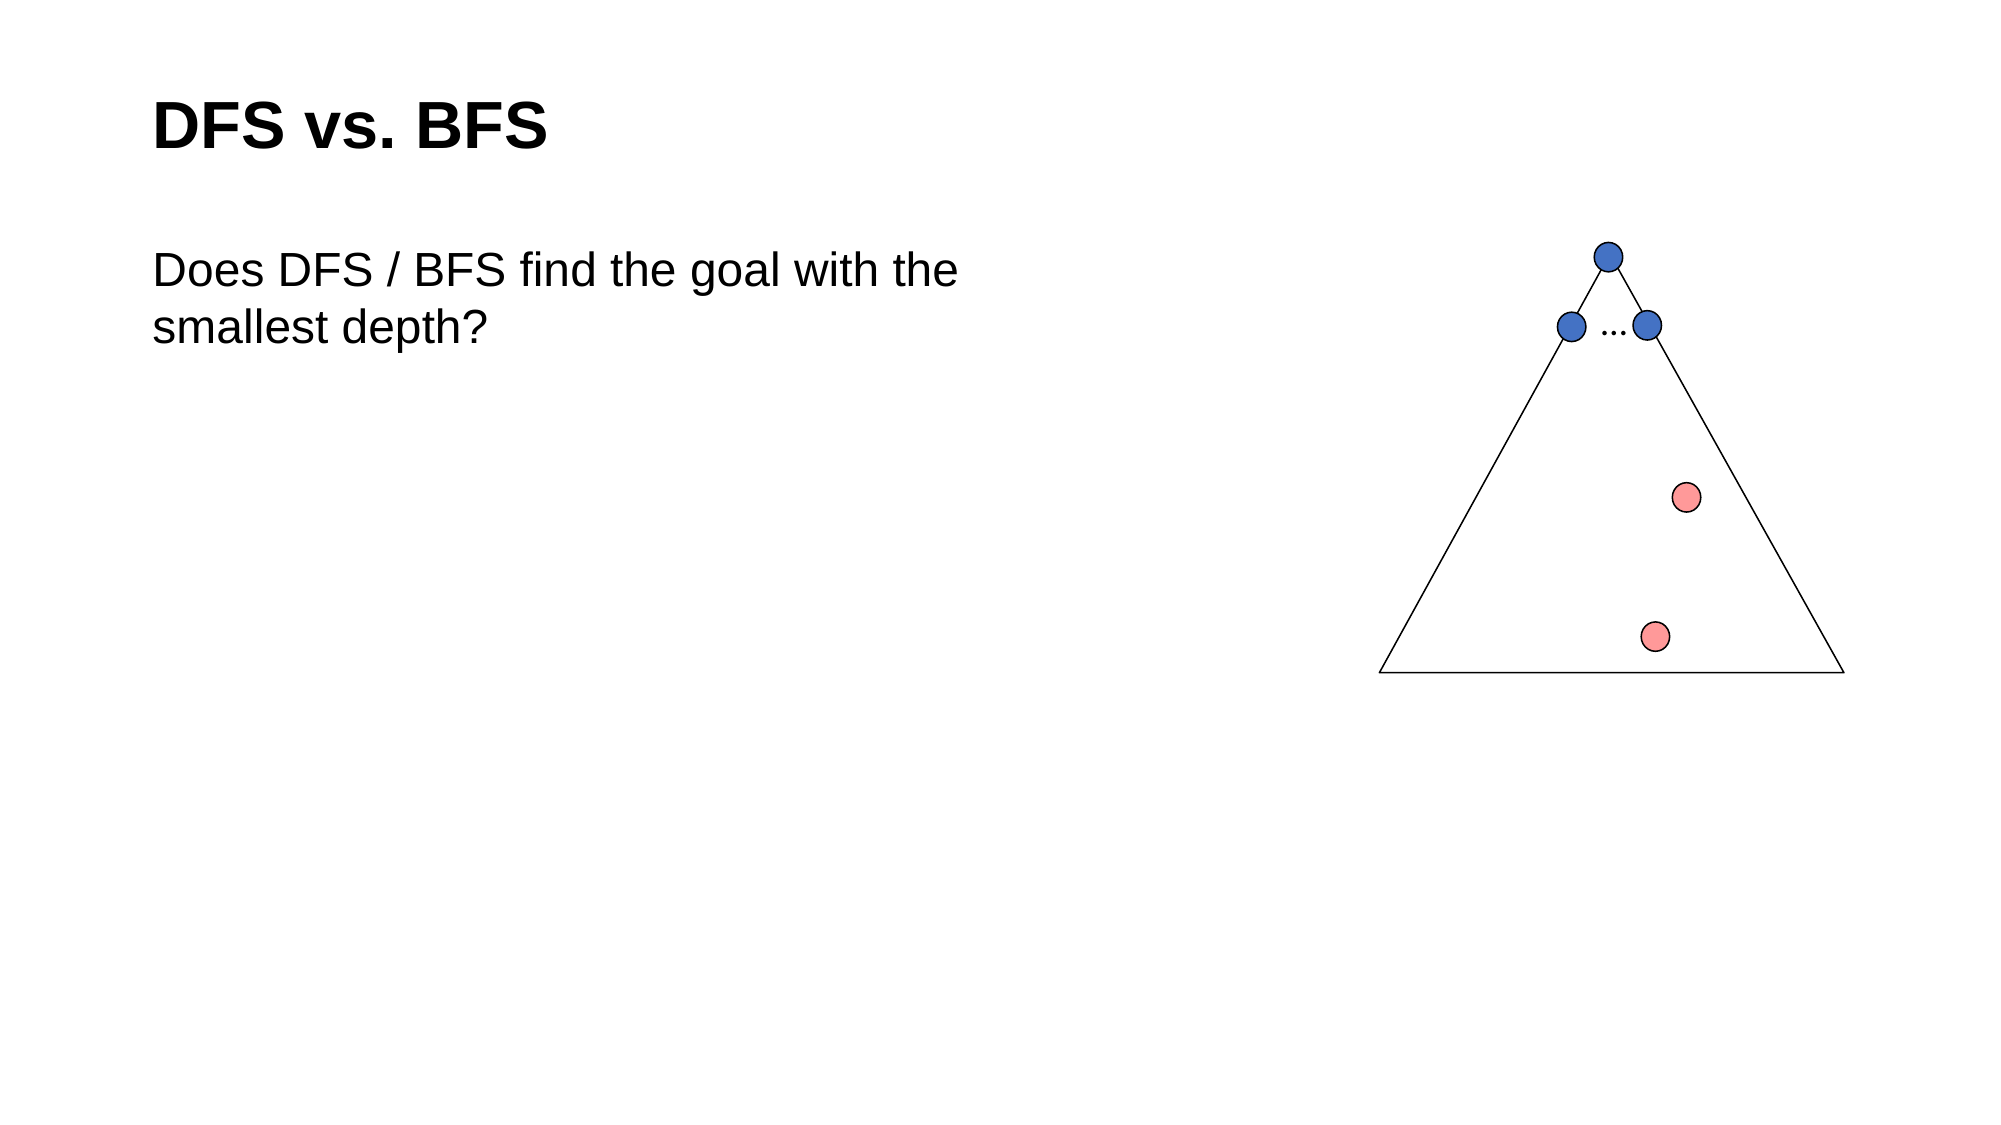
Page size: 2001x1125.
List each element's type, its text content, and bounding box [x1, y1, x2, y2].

title DFS vs. BFS [137, 59, 1863, 194]
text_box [1379, 242, 1844, 673]
list Does DFS / BFS find the goal with the smallest depth? [137, 231, 1062, 674]
